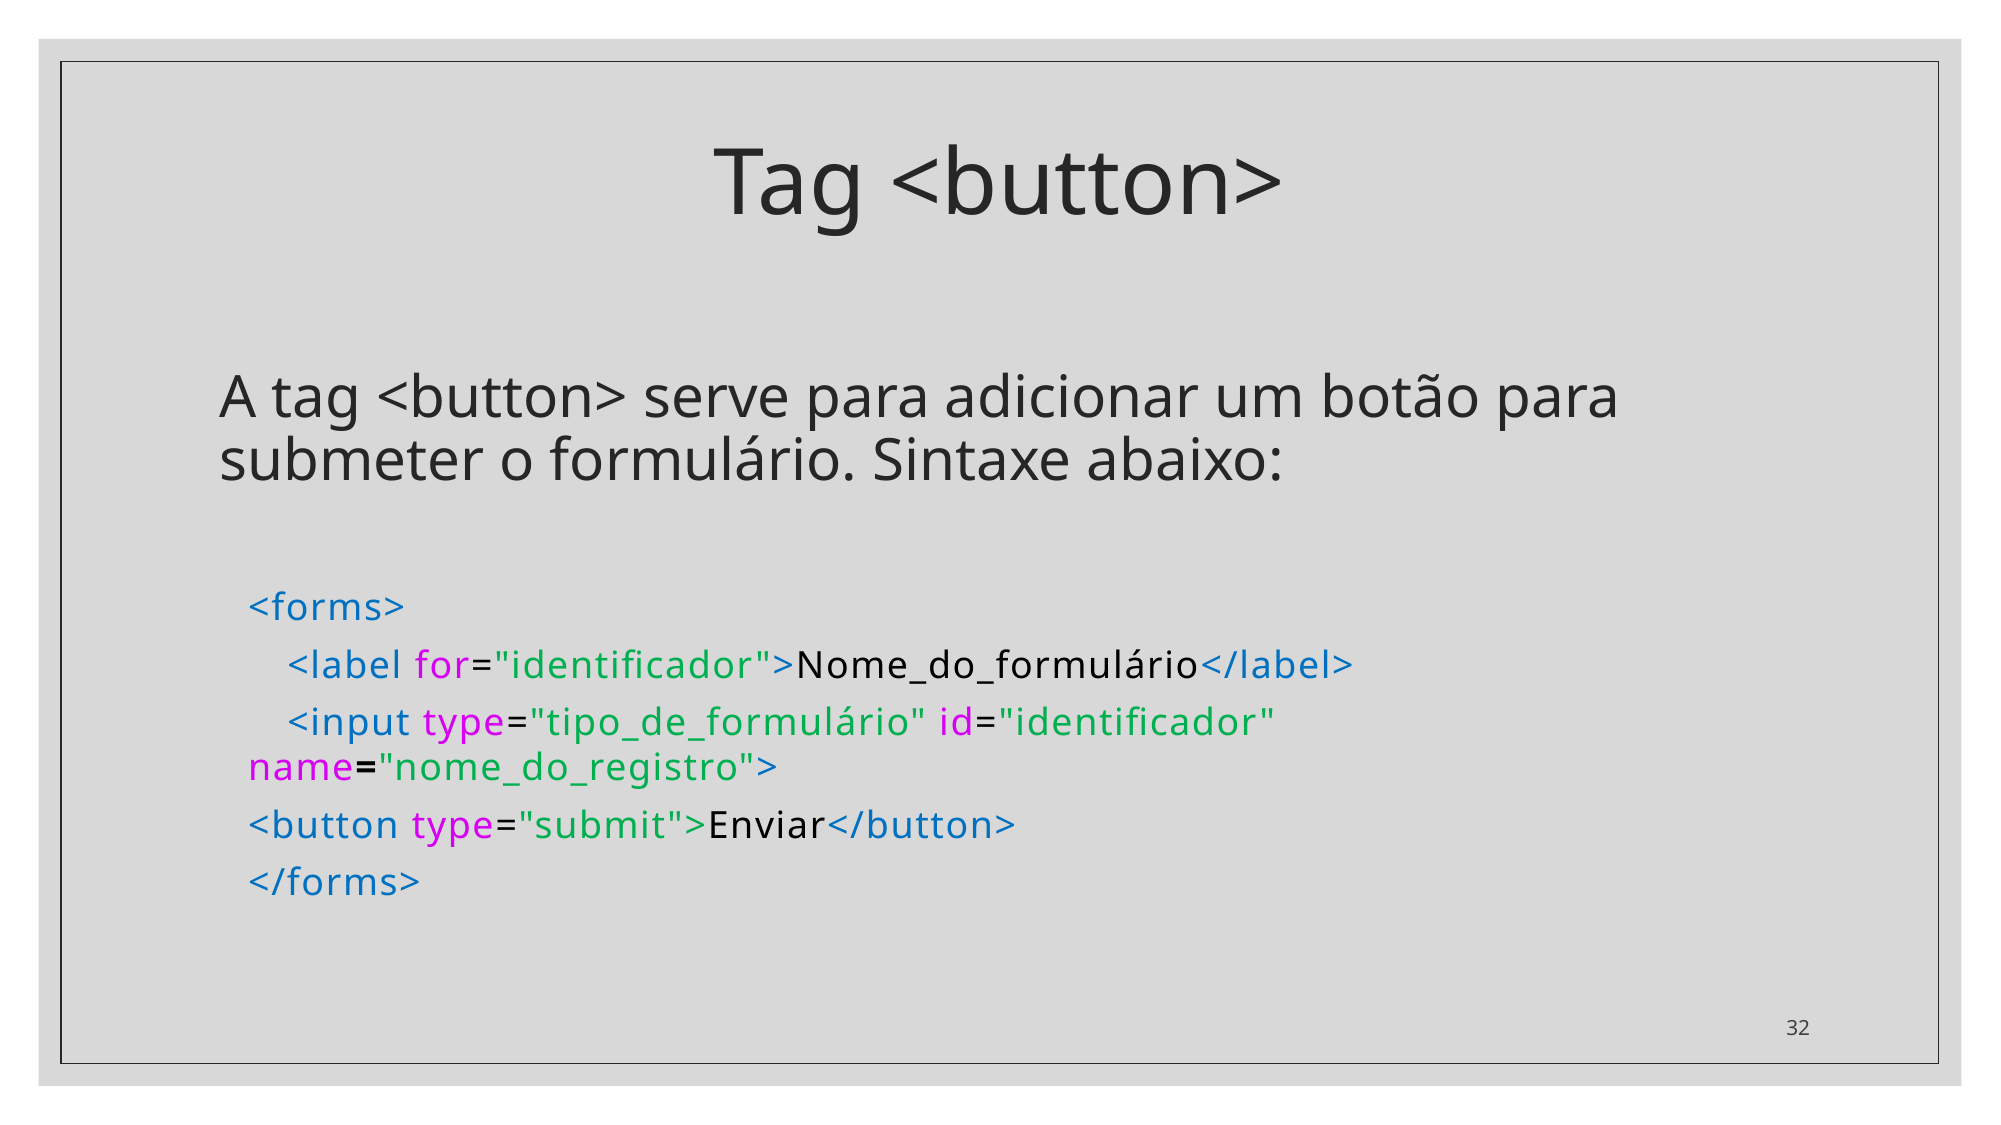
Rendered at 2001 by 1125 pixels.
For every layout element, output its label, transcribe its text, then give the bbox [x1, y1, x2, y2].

text_box A tag <button> serve para adicionar um botão para submeter o formulário. Sintaxe abaixo: [204, 317, 1855, 543]
slide_number 32 [1687, 990, 1825, 1050]
title Tag <button> [174, 72, 1825, 298]
text_box <forms> <label for="identificador">Nome_do_formulário</label> <input type="tipo_de_formulário" id="identificador" name="nome_do_registro"> <button type="submit">Enviar</button> </forms> [233, 575, 1509, 931]
